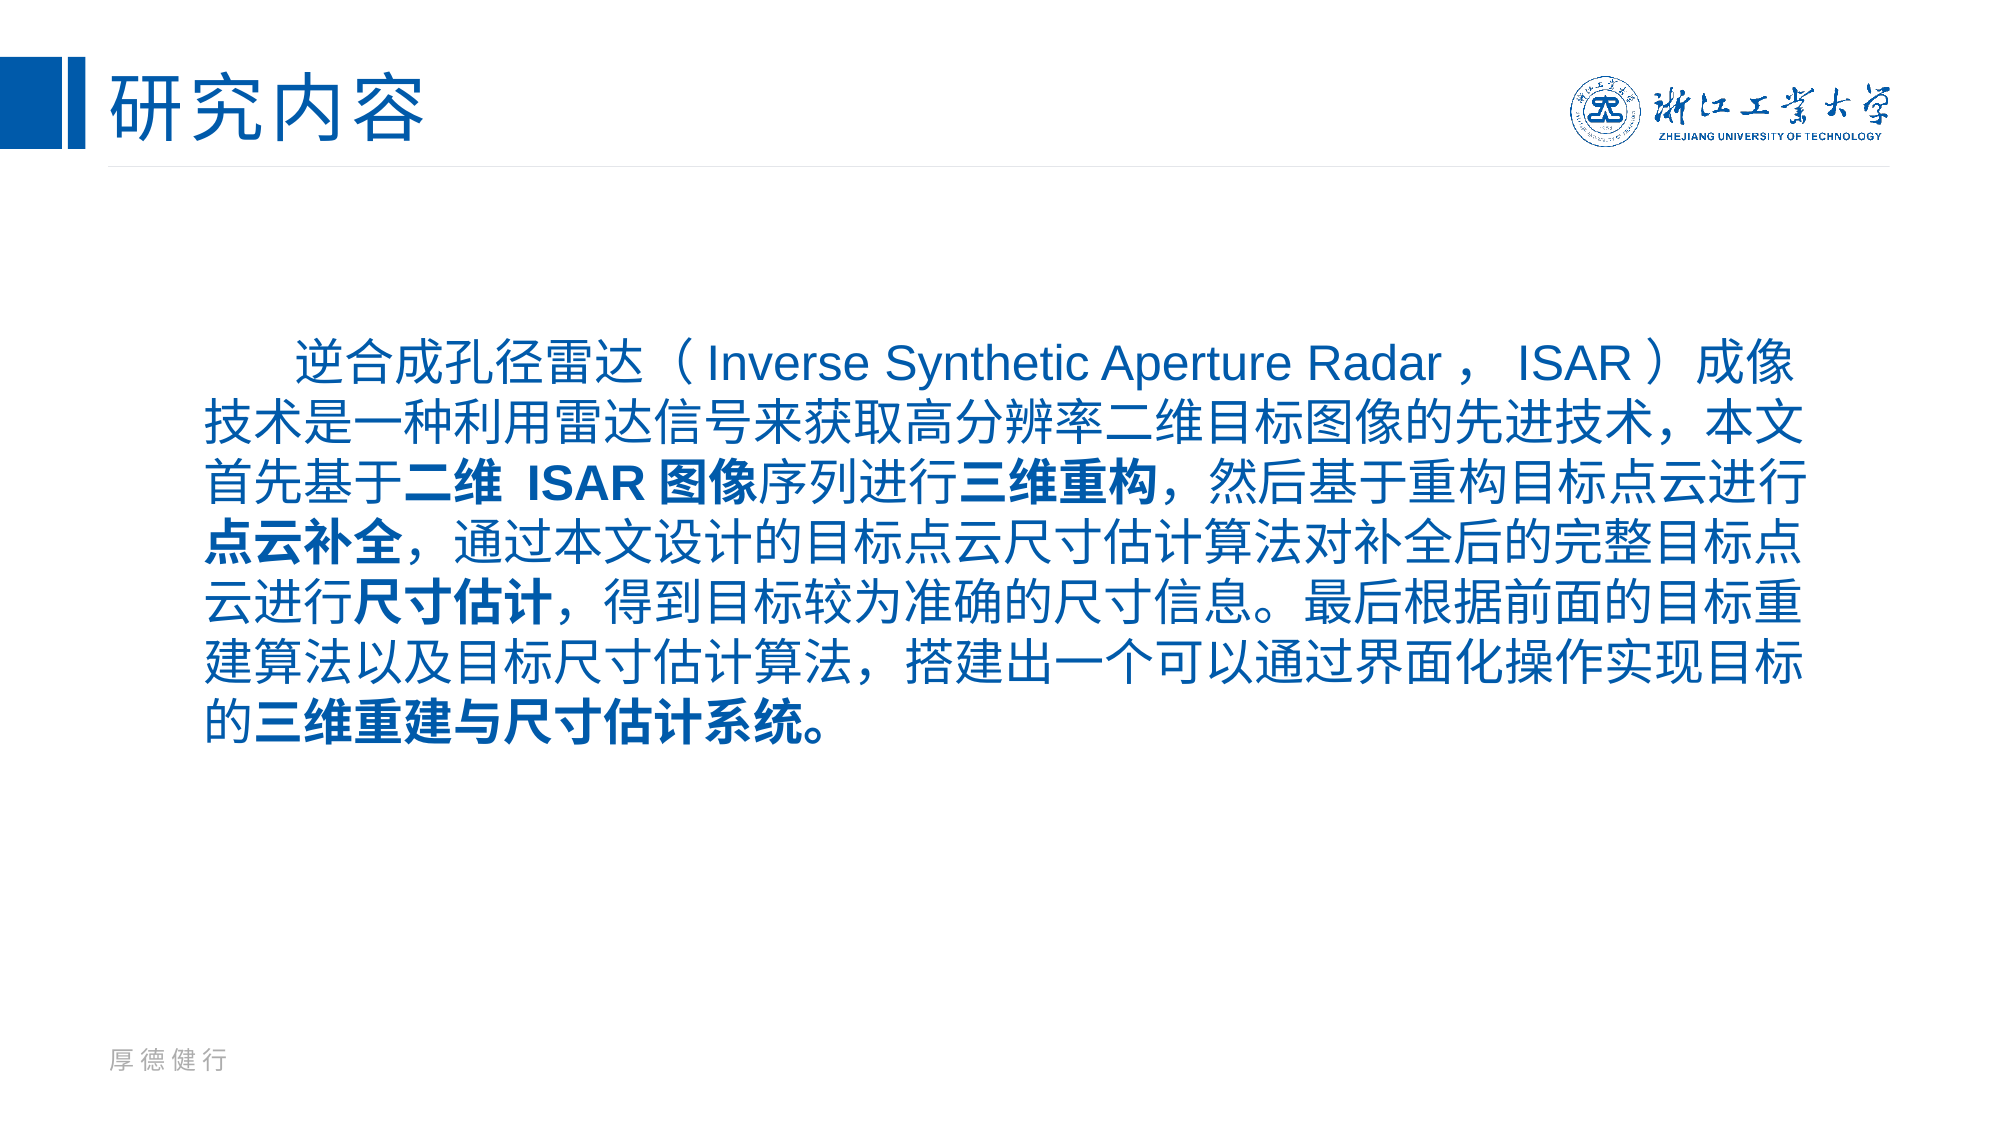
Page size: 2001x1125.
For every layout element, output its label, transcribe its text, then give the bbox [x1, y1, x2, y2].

text_box 逆合成孔径雷达（Inverse Synthetic Aperture Radar，ISAR）成像技术是一种利用雷达信号来获取高分辨率二维目标图像的先进技术，本文首先基于二维 ISAR图像序列进行三维重构，然后基于重构目标点云进行点云补全，通过本文设计的目标点云尺寸估计算法对补全后的完整目标点云进行尺寸估计，得到目标较为准确的尺寸信息。最后根据前面的目标重建算法以及目标尺寸估计算法，搭建出一个可以通过界面化操作实现目标的三维重建与尺寸估计系统。 [188, 322, 1848, 758]
title 研究内容 [108, 56, 1624, 166]
picture [1624, 76, 1890, 147]
